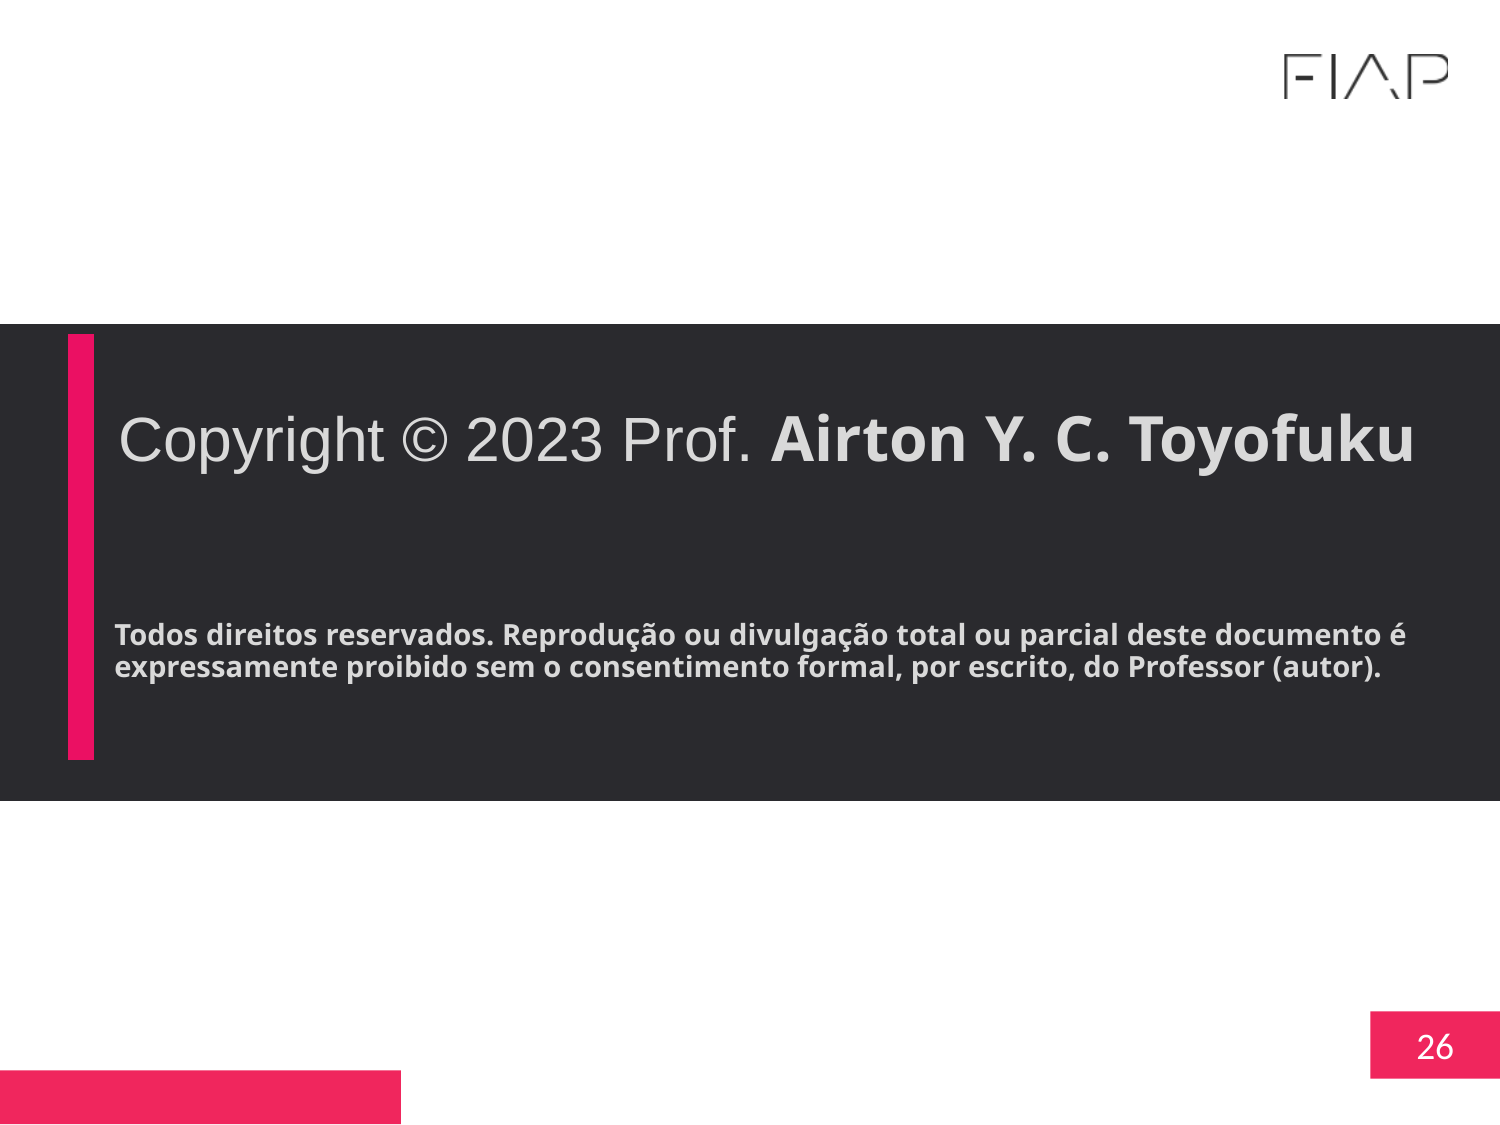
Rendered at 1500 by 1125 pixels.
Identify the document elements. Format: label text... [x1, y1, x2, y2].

picture [0, 324, 1500, 801]
title Copyright © 2023 Prof. Airton Y. C. Toyofuku [103, 340, 1479, 543]
slide_number 26 [1412, 1042, 1500, 1103]
